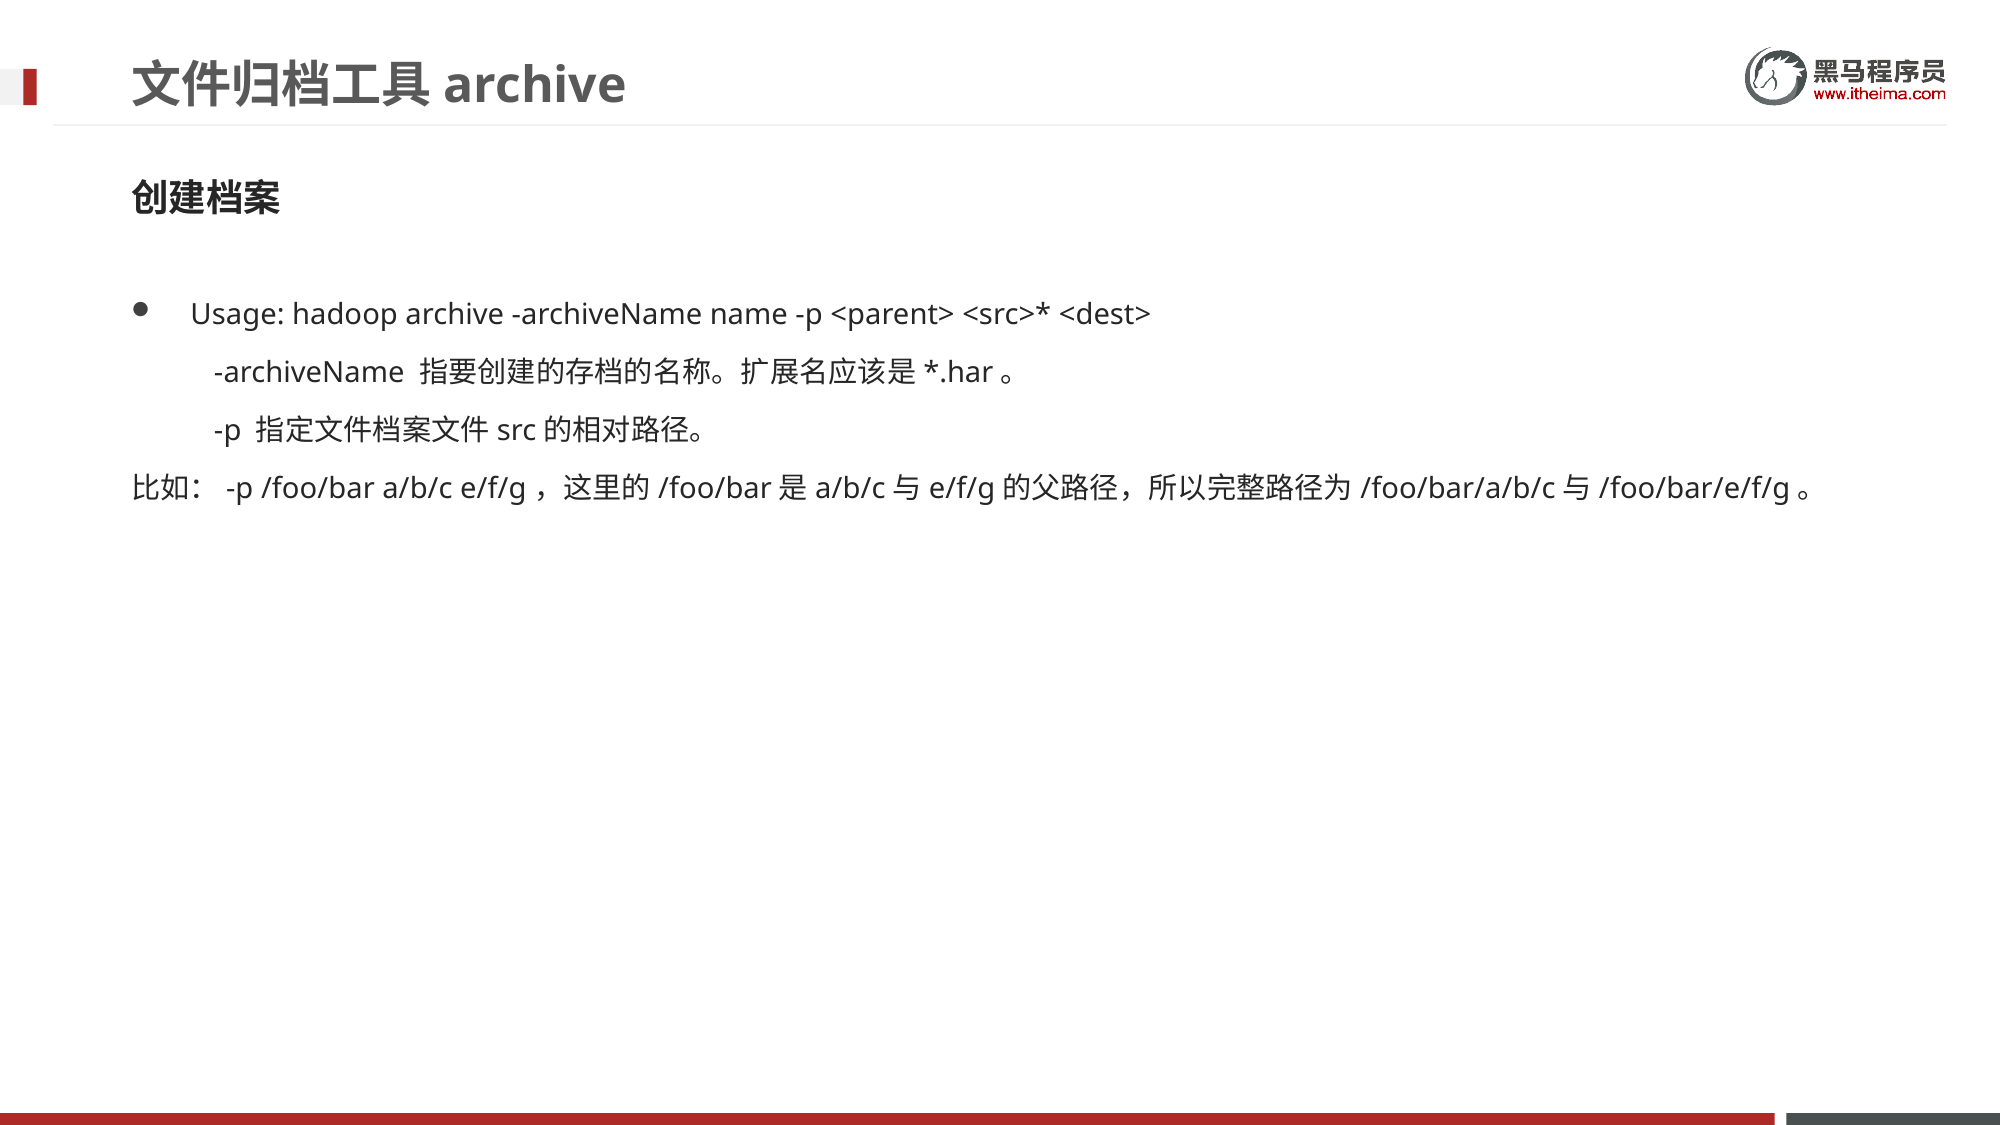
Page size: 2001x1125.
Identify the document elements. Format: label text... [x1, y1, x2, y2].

list 创建档案 [116, 154, 1880, 239]
title 文件归档工具archive [116, 40, 1556, 125]
picture [1744, 46, 1946, 106]
list Usage: hadoop archive -archiveName name -p <parent> <src>* <dest> -archiveName 指要创建的存档的名称。扩展名应该是*.har。 -p 指定文件档案文件src的相对路径。 比如：-p /foo/bar a/b/c e/f/g，这里的/foo/bar是a/b/c与e/f/g的父路径，所以完整路径为/foo/bar/a/b/c与/foo/bar/e/f/g。 [116, 270, 1880, 963]
